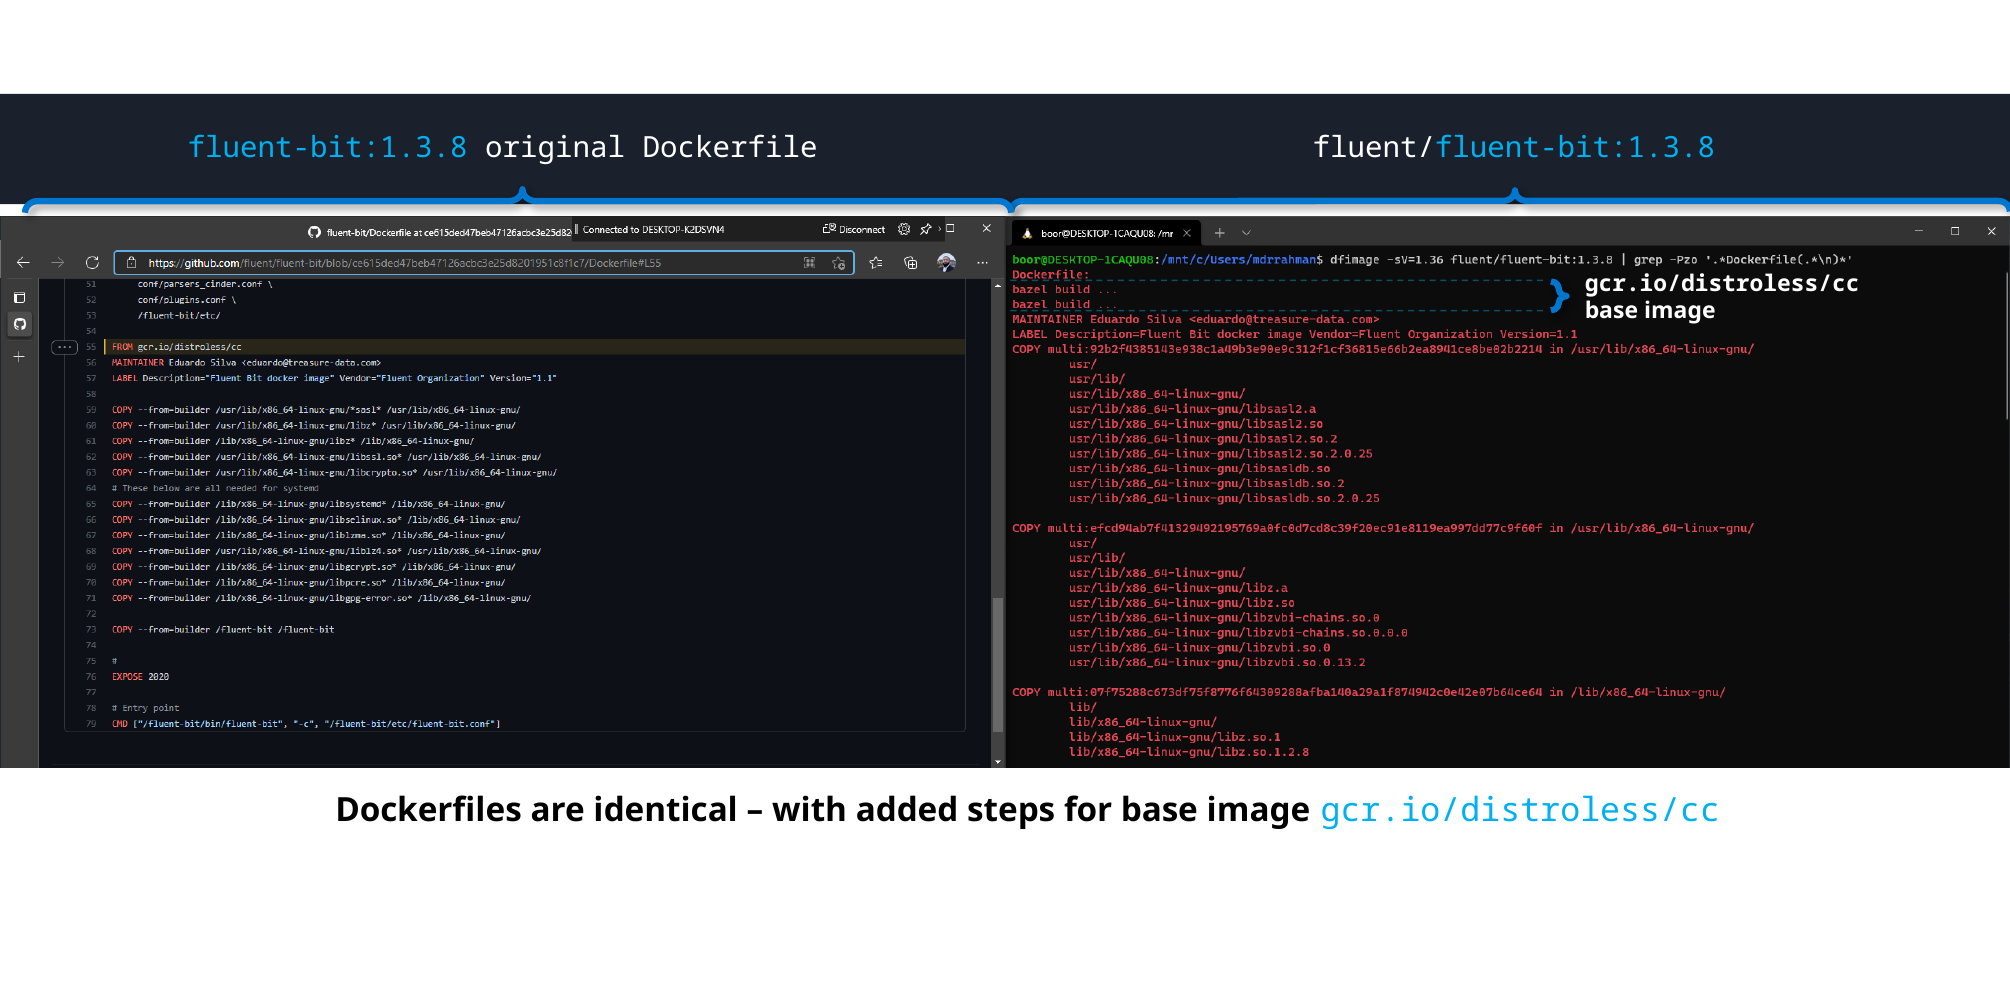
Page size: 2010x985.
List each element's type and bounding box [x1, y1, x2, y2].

text_box [0, 93, 2010, 874]
